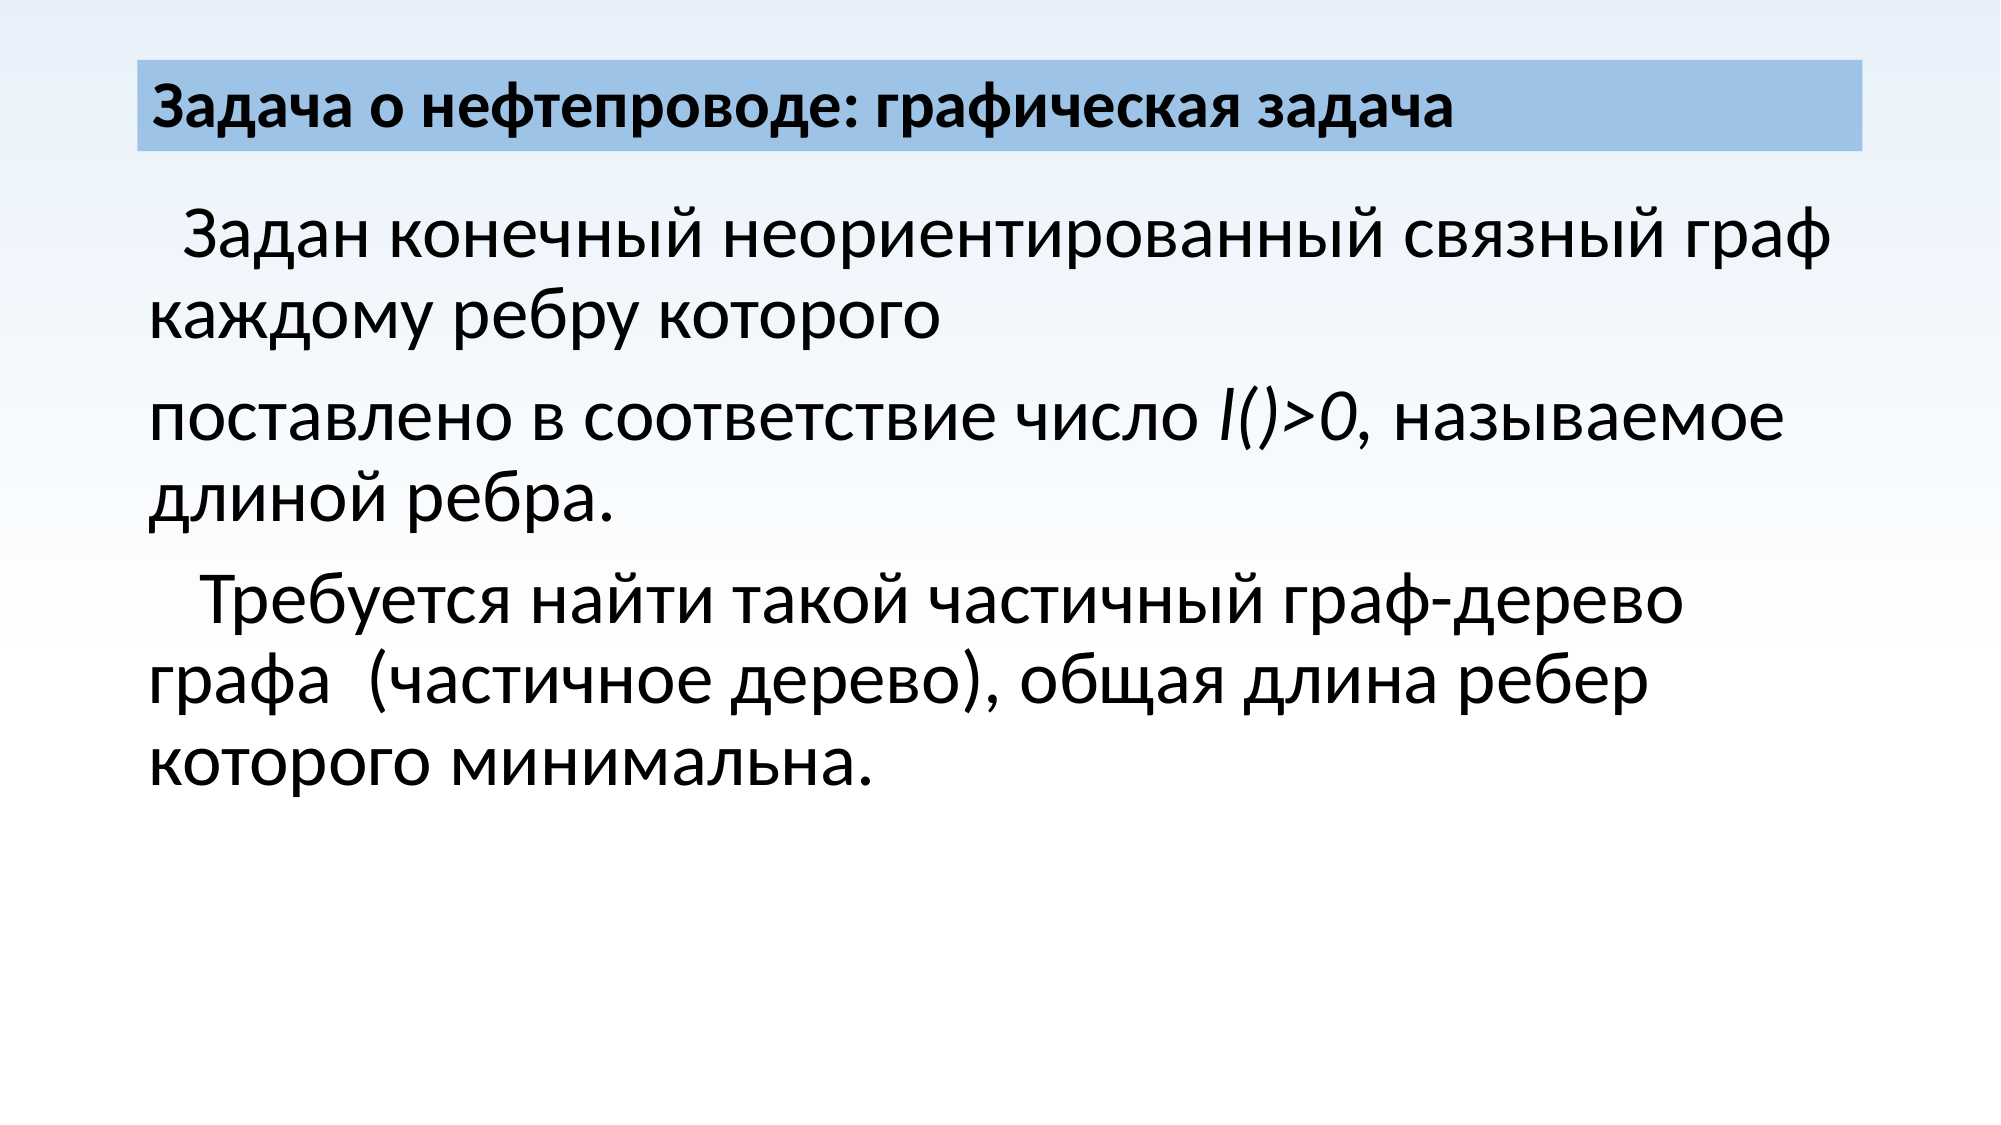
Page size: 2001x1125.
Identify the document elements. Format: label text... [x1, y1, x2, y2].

title Задача о нефтепроводе: графическая задача [137, 59, 1863, 152]
